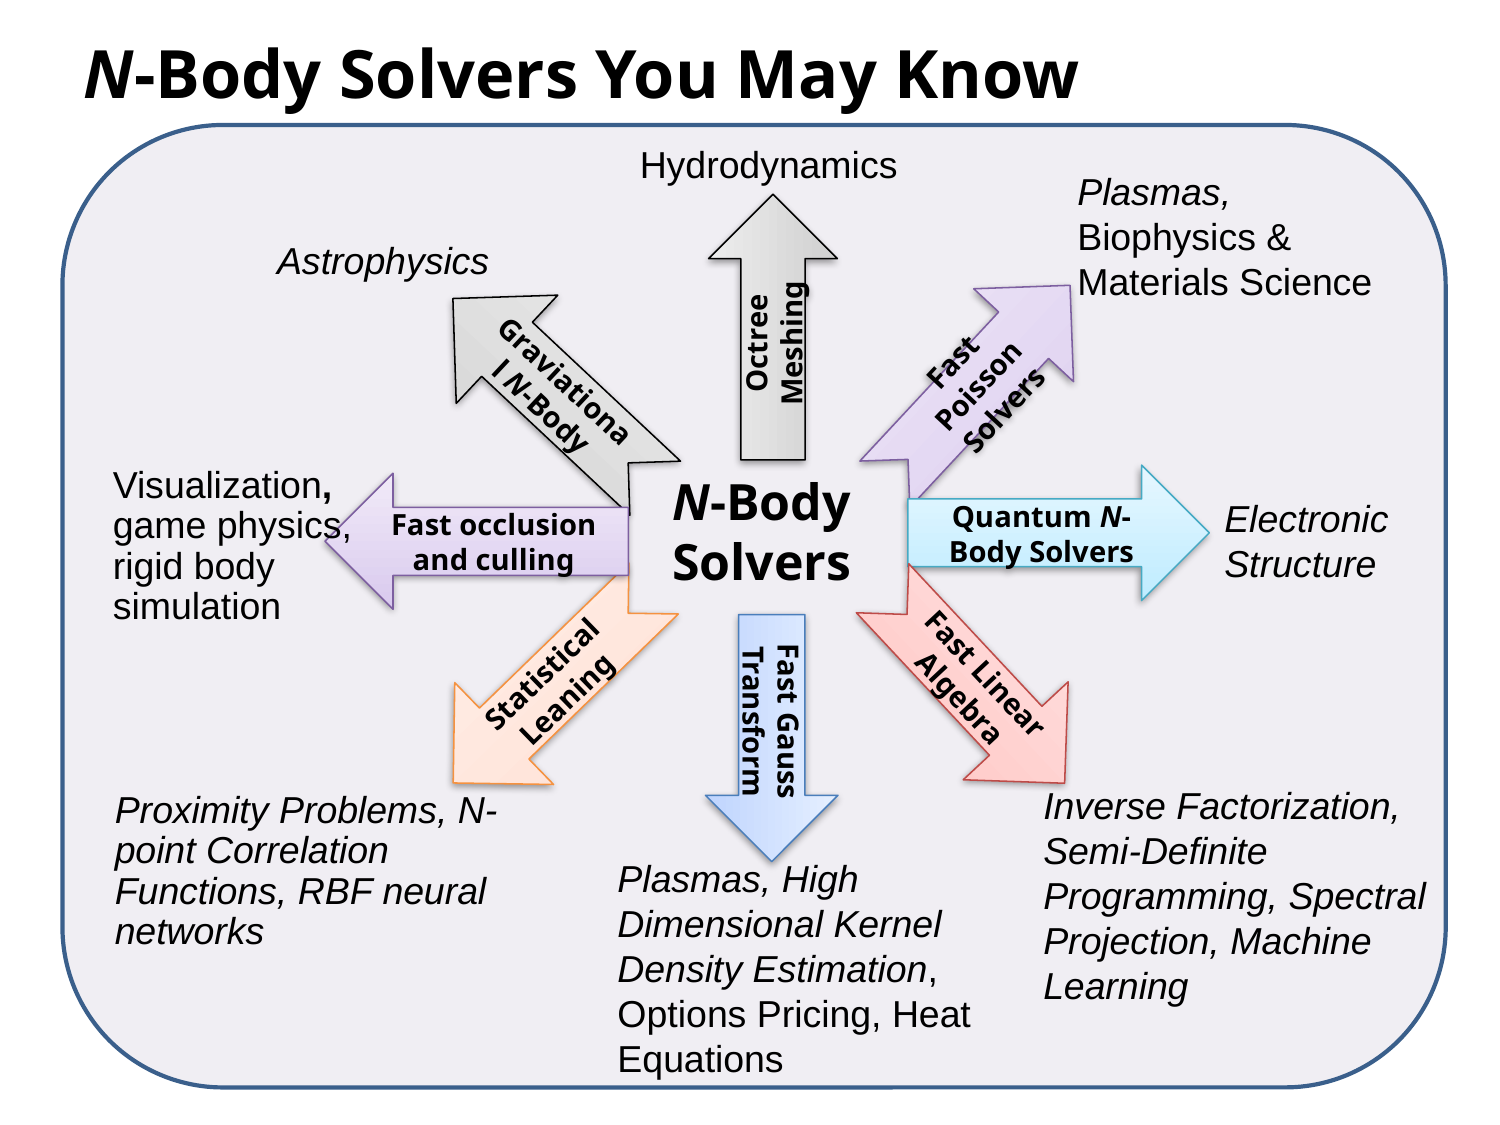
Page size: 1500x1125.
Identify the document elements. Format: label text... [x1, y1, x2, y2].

text_box [1213, 311, 1448, 487]
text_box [324, 193, 1210, 862]
text_box Proximity Problems, N-point Correlation Functions, RBF neural networks [99, 783, 524, 961]
text_box Plasmas, High Dimensional Kernel Density Estimation, Options Pricing, Heat Equations [602, 869, 1004, 1088]
text_box Electronic Structure [1213, 487, 1475, 593]
text_box Astrophysics [262, 234, 319, 291]
text_box Visualization, game physics, rigid body simulation [98, 458, 319, 636]
text_box Plasmas, Biophysics & Materials Science [1062, 160, 1462, 311]
text_box Hydrodynamics [624, 139, 915, 192]
text_box Inverse Factorization, Semi-Definite Programming, Spectral Projection, Machine Learning [1028, 774, 1450, 1015]
text_box [1213, 593, 1448, 774]
text_box N-Body Solvers You May Know [68, 24, 1095, 120]
text_box [60, 122, 1422, 1090]
